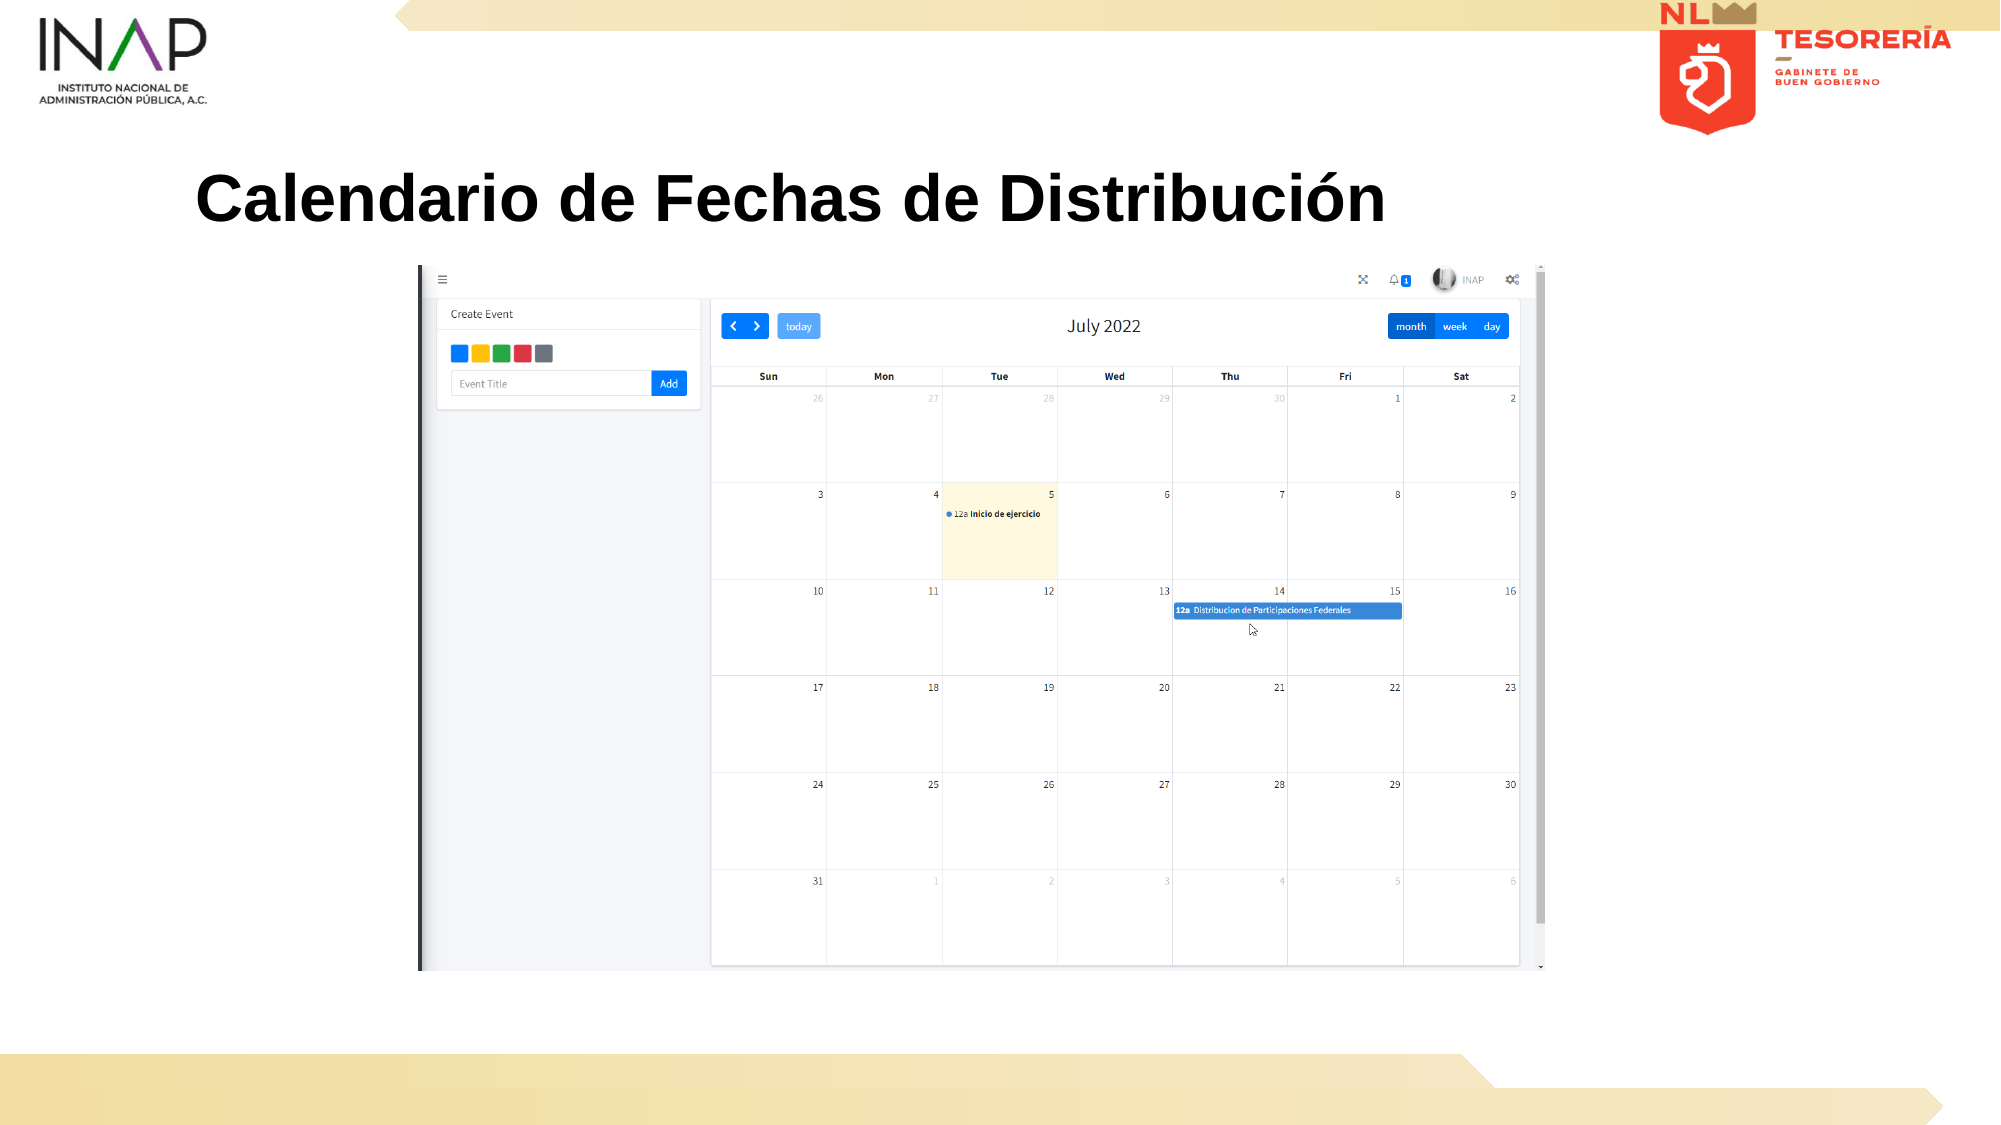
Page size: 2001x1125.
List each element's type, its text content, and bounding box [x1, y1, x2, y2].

picture [1651, 0, 2000, 138]
title Calendario de Fechas de Distribución [181, 156, 1907, 375]
picture [6, 3, 240, 121]
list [418, 265, 1545, 971]
